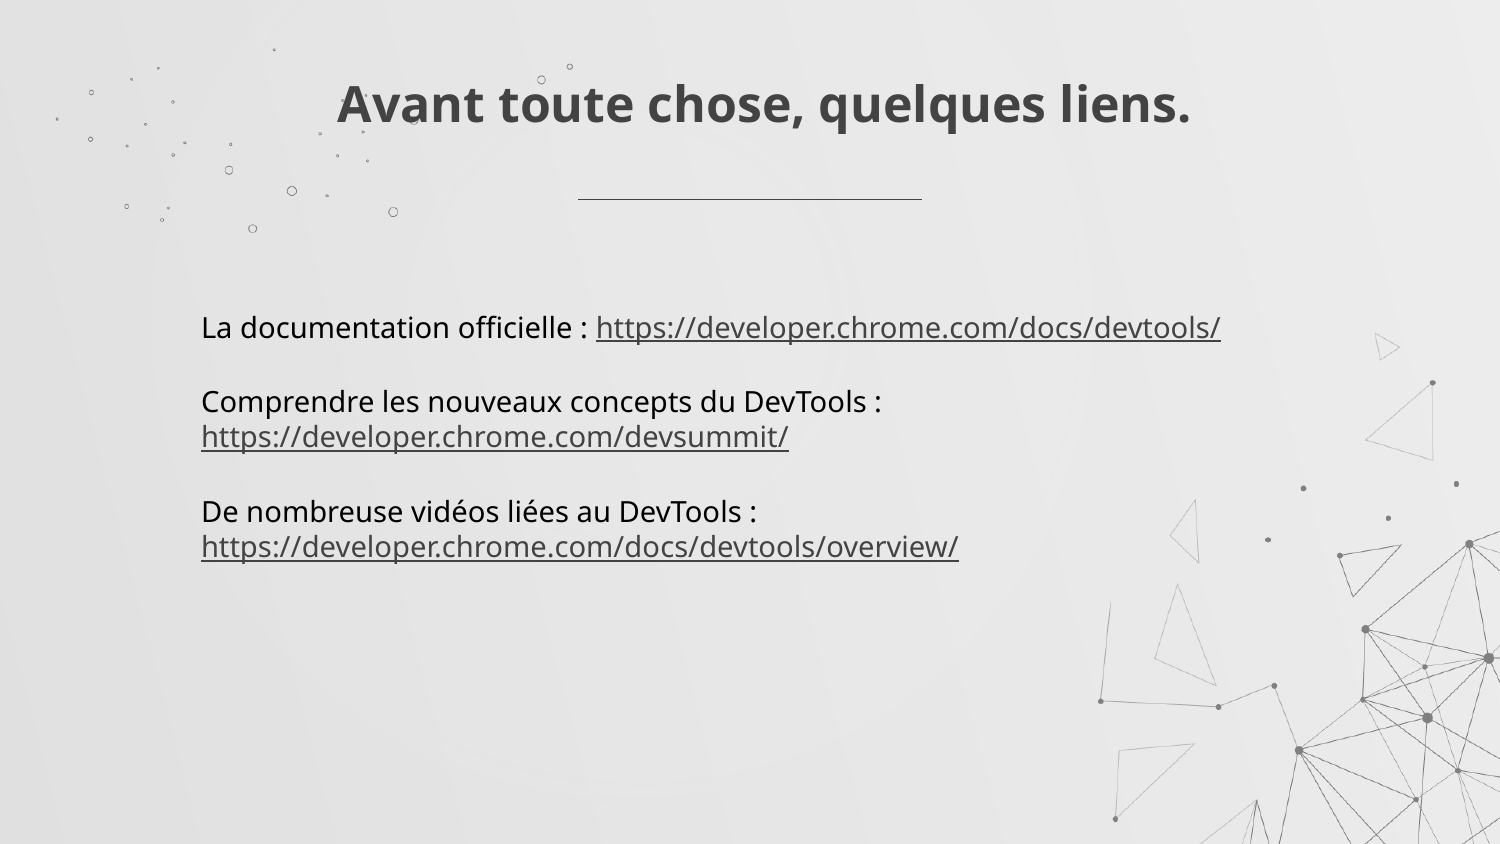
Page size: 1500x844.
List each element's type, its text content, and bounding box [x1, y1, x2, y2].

title Avant toute chose, quelques liens. [322, 57, 1208, 214]
picture [0, 0, 1500, 844]
text_box La documentation officielle : https://developer.chrome.com/docs/devtools/ Comprendre les nouveaux concepts du DevTools : https://developer.chrome.com/devsummit/ De nombreuse vidéos liées au DevTools : https://developer.chrome.com/docs/devtools/overview/ [186, 301, 1336, 576]
